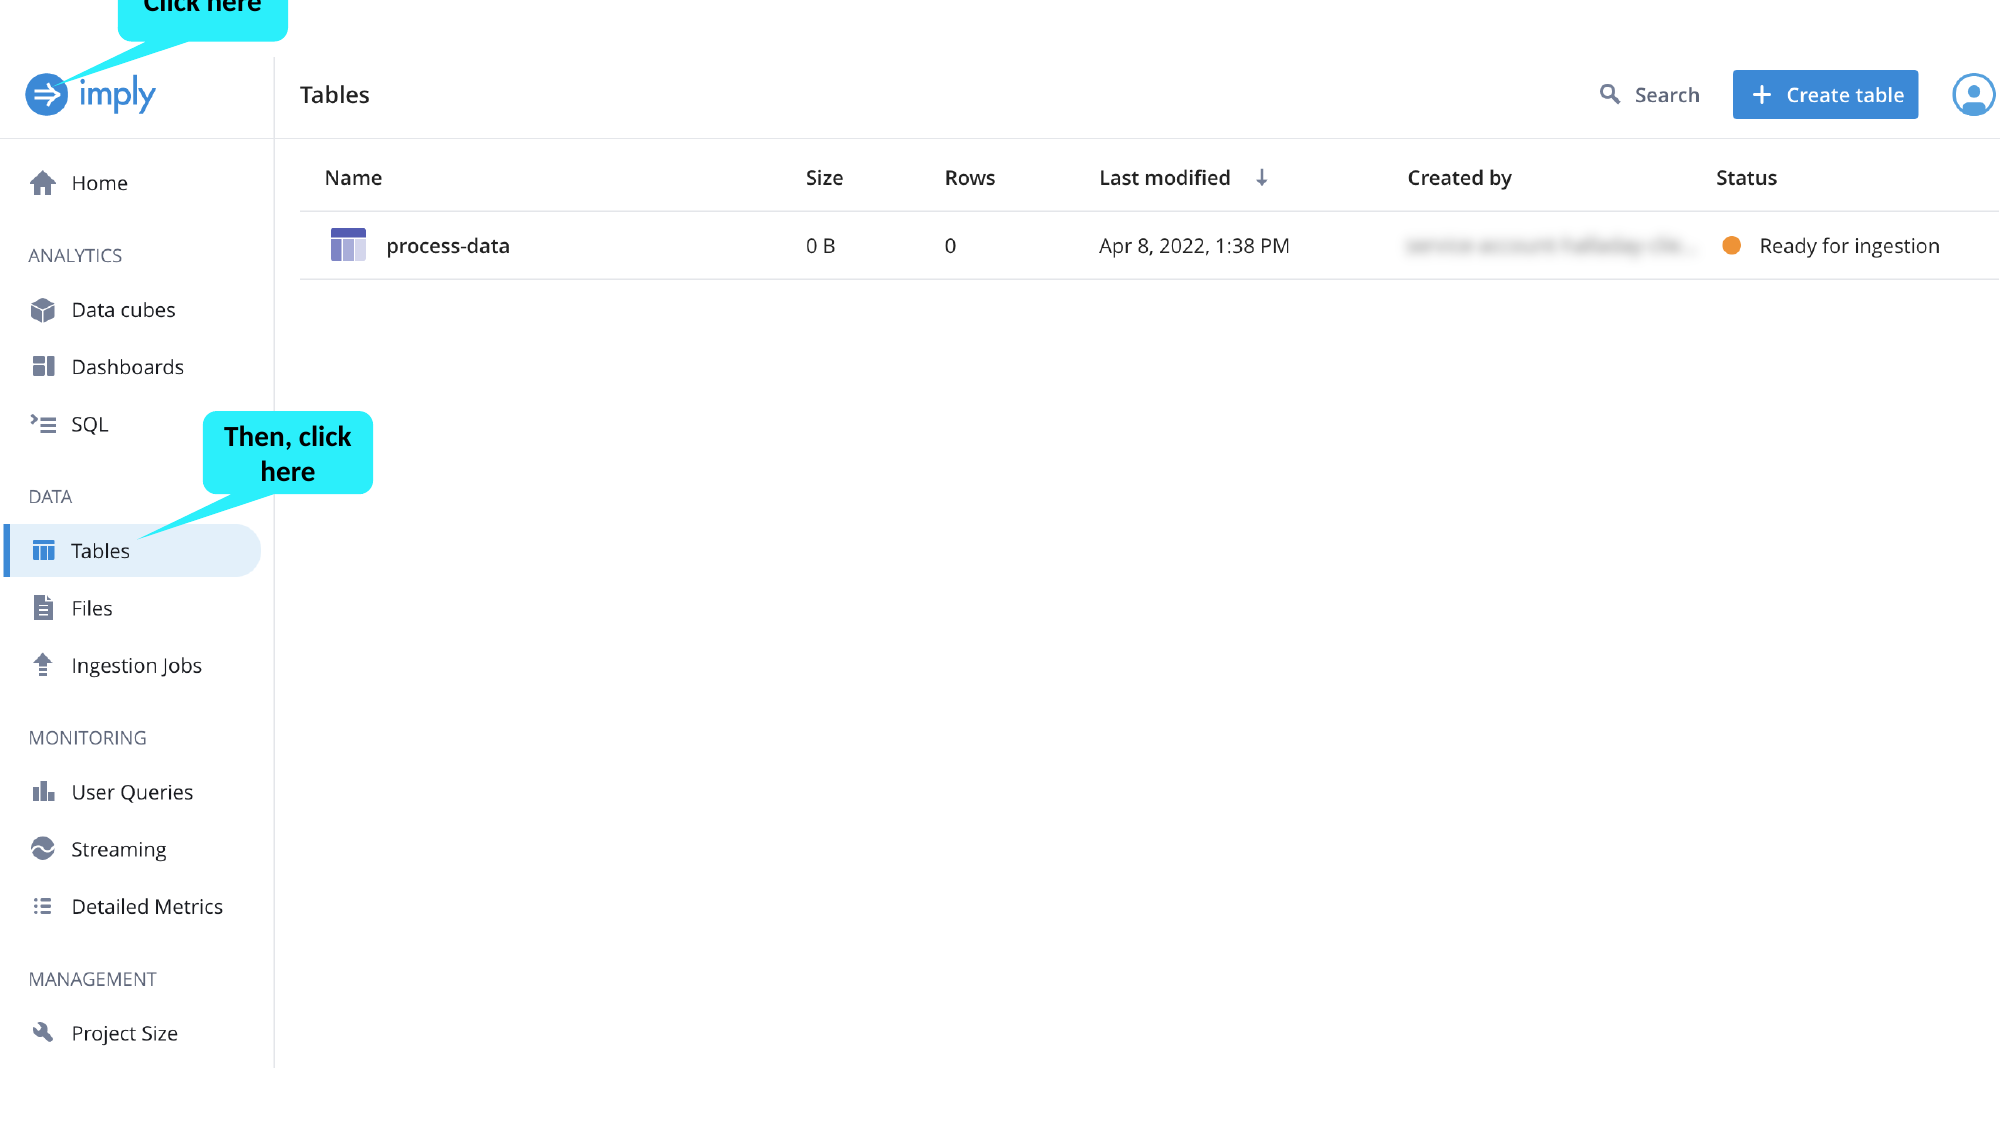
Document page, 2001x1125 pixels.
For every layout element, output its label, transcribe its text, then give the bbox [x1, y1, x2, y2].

picture [0, 57, 2000, 1105]
text_box Click here [111, 0, 290, 57]
